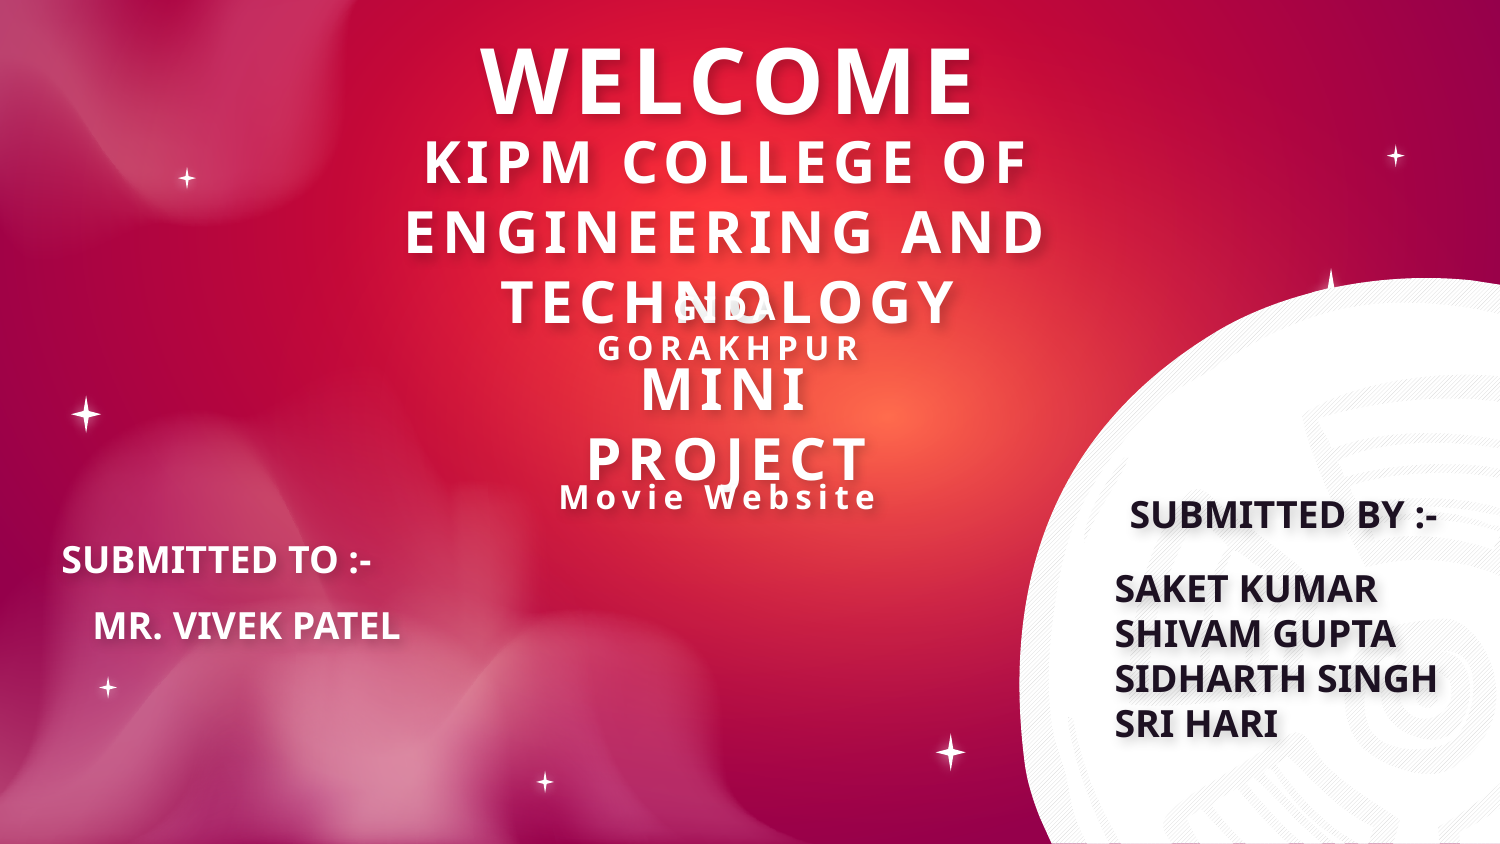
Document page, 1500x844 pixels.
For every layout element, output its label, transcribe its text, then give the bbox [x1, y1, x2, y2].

text_box GIDA GORAKHPUR [526, 292, 930, 362]
text_box MINI PROJECT [524, 387, 928, 457]
text_box KIPM COLLEGE OF ENGINEERING AND TECHNOLOGY [243, 59, 1212, 402]
text_box MR. VIVEK PATEL [18, 589, 476, 659]
text_box Movie Website [515, 461, 919, 531]
text_box SUBMITTED TO :- [18, 523, 415, 589]
title WELCOME [426, 41, 1030, 58]
picture [0, 0, 1500, 844]
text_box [1019, 277, 1500, 844]
